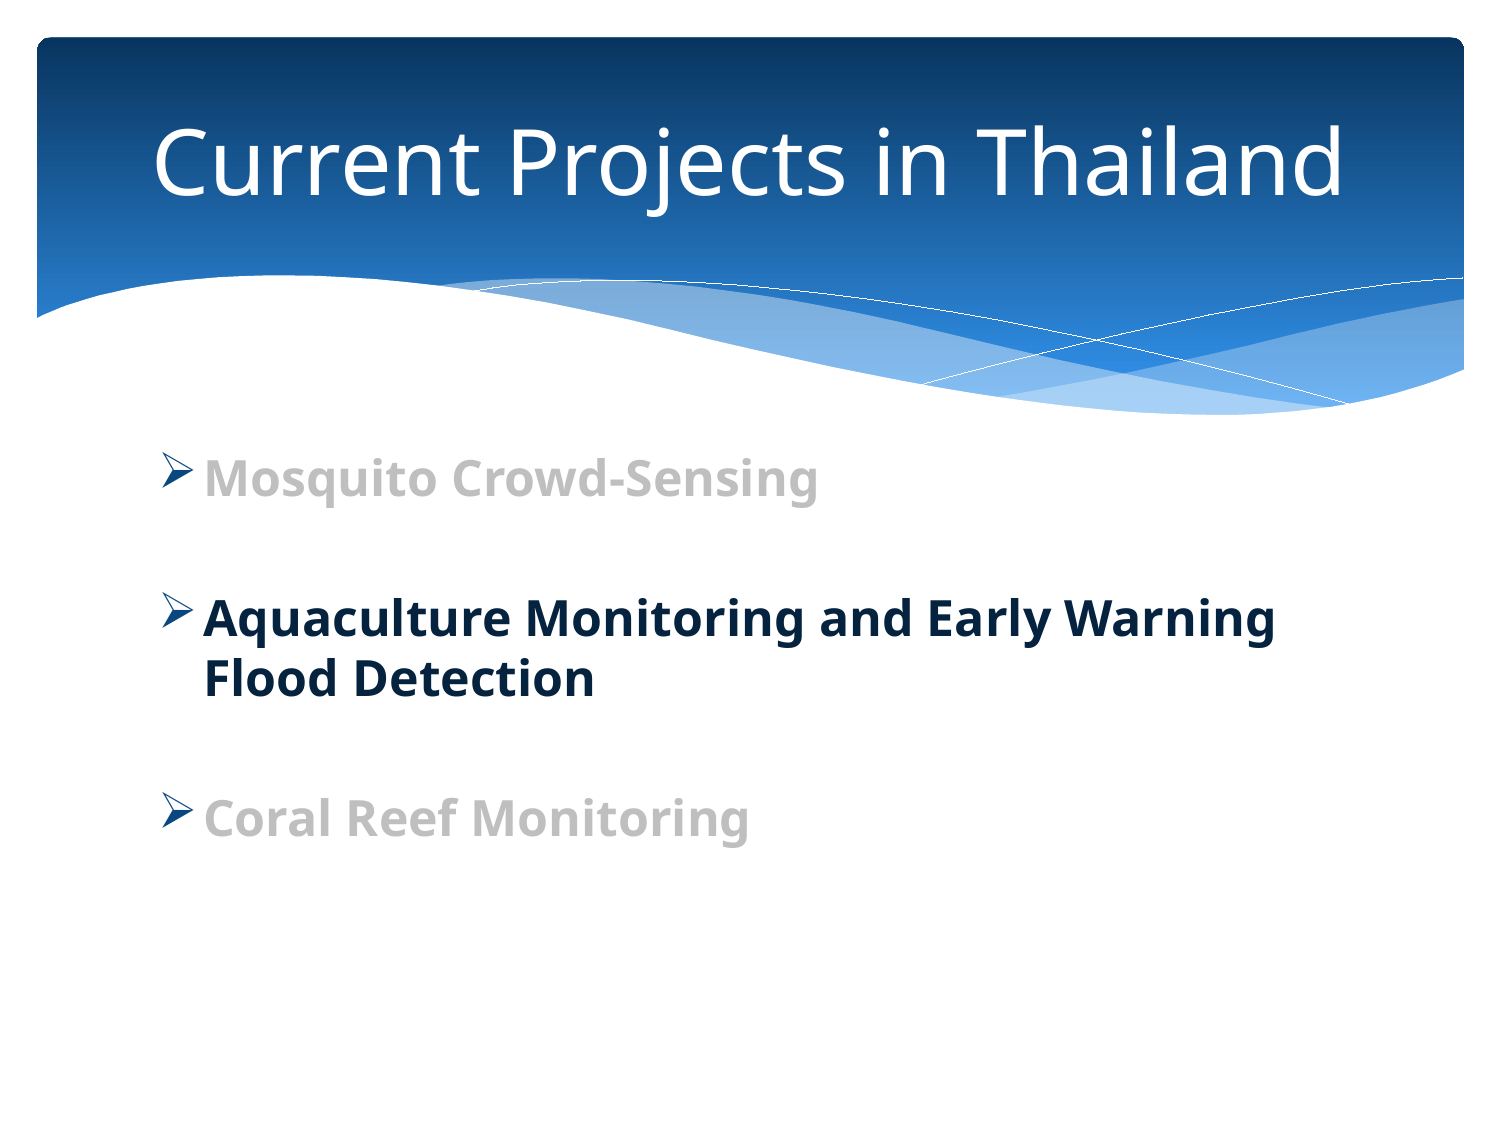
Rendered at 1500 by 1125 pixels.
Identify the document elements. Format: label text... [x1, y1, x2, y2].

title Current Projects in Thailand [75, 55, 1425, 261]
list Mosquito Crowd-Sensing Aquaculture Monitoring and Early Warning Flood Detection Coral Reef Monitoring [143, 438, 1359, 1005]
